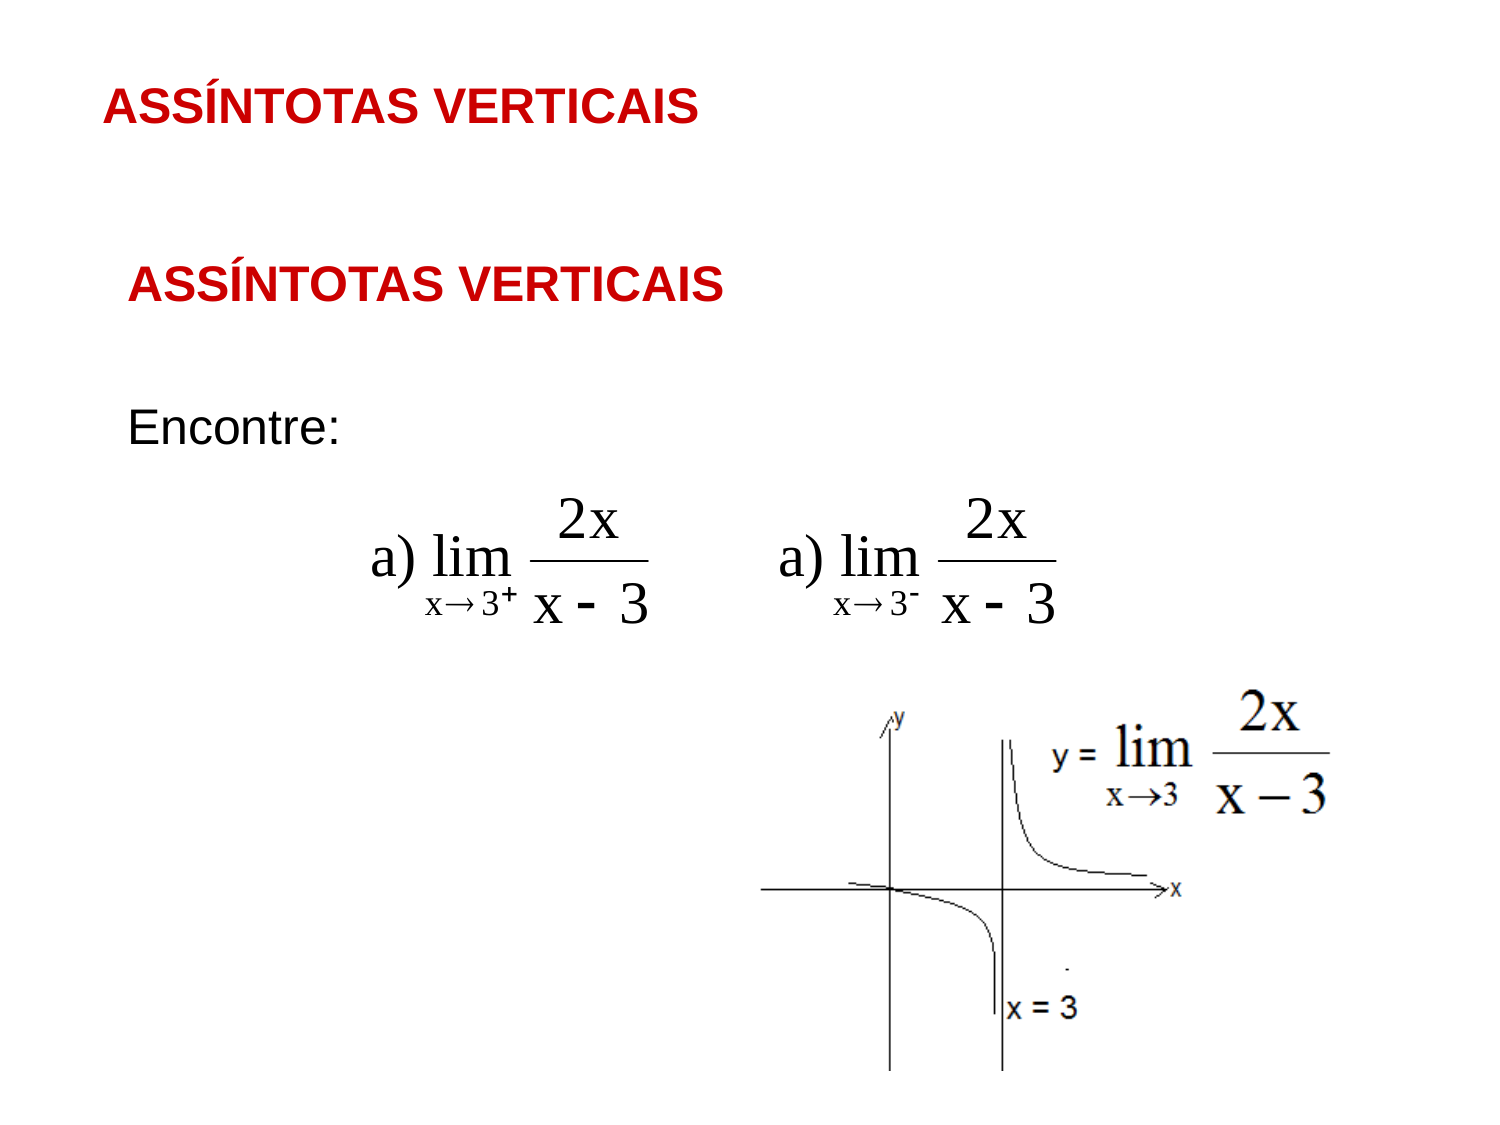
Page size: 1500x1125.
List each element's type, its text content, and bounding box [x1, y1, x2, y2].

picture [365, 485, 1105, 634]
picture [757, 682, 1389, 1071]
text_box ASSÍNTOTAS VERTICAIS Encontre: [112, 231, 1450, 463]
text_box ASSÍNTOTAS VERTICAIS [87, 54, 1425, 142]
